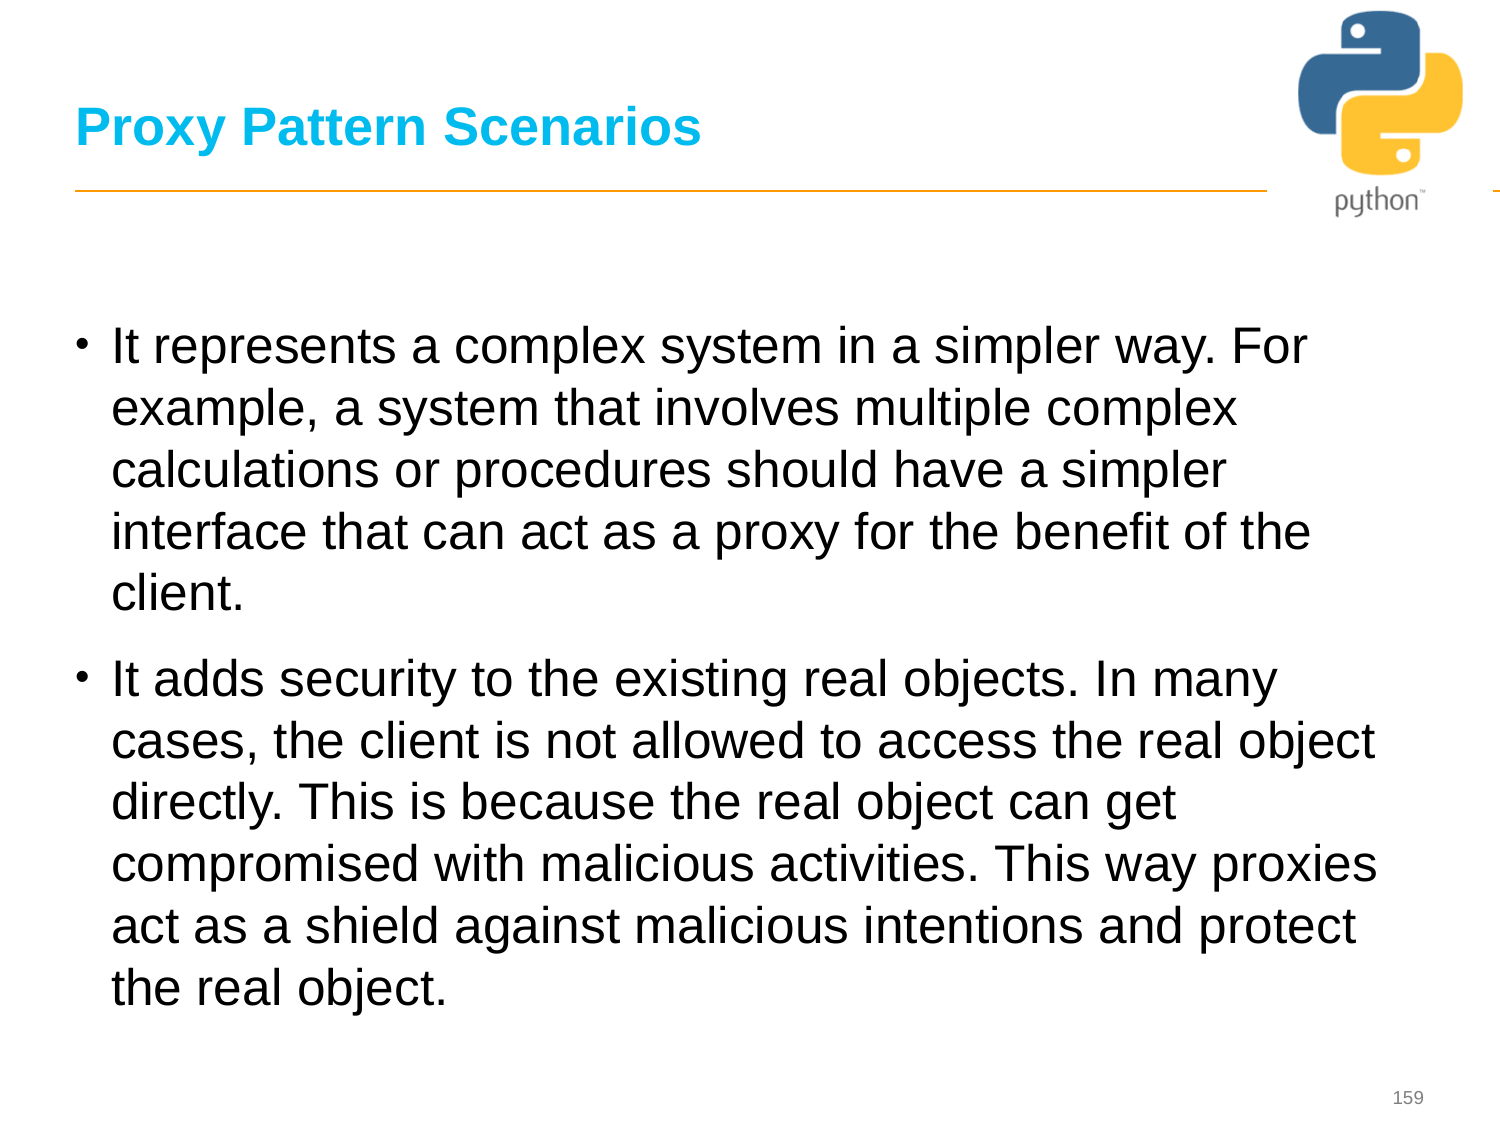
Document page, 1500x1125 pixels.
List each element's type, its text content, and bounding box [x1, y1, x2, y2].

picture [1267, 5, 1493, 222]
title Proxy Pattern Scenarios [75, 27, 1422, 157]
list It represents a complex system in a simpler way. For example, a system that involves multiple complex calculations or procedures should have a simpler interface that can act as a proxy for the benefit of the client. It adds security to the existing real objects. In many cases, the client is not allowed to access the real object directly. This is because the real object can get compromised with malicious activities. This way proxies act as a shield against malicious intentions and protect the real object. [75, 226, 1425, 1018]
